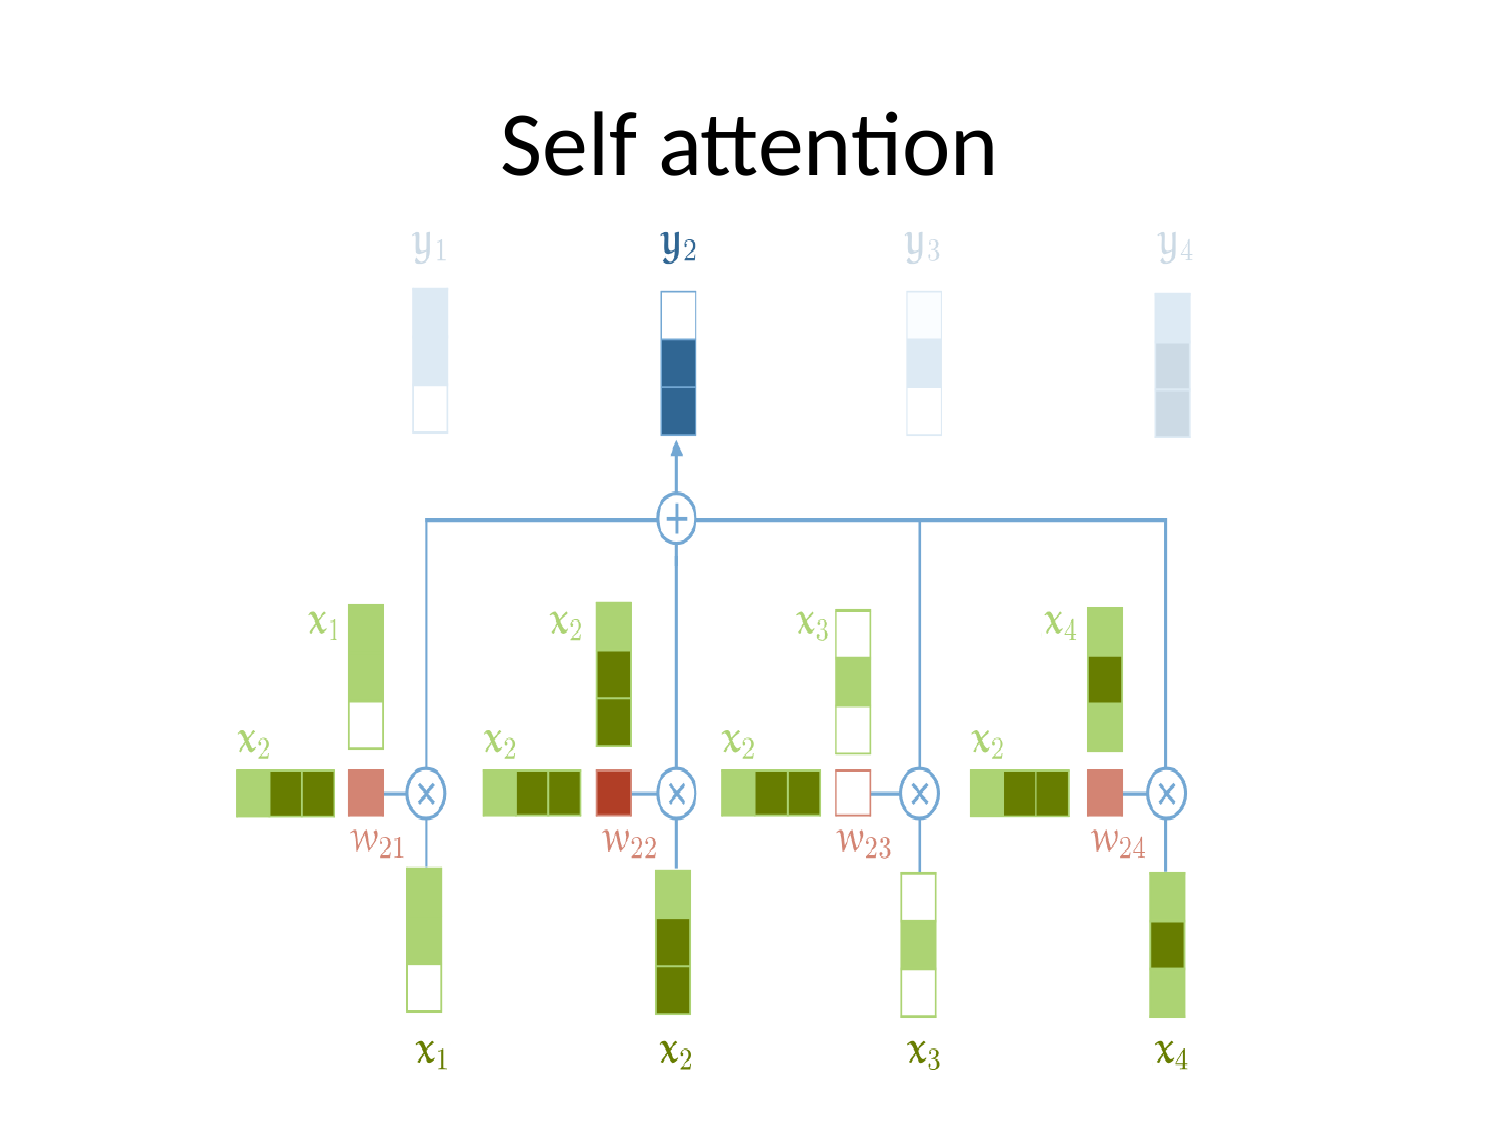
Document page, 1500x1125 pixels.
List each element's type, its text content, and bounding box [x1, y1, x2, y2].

title Self attention [75, 45, 1425, 233]
picture [228, 225, 1235, 1082]
